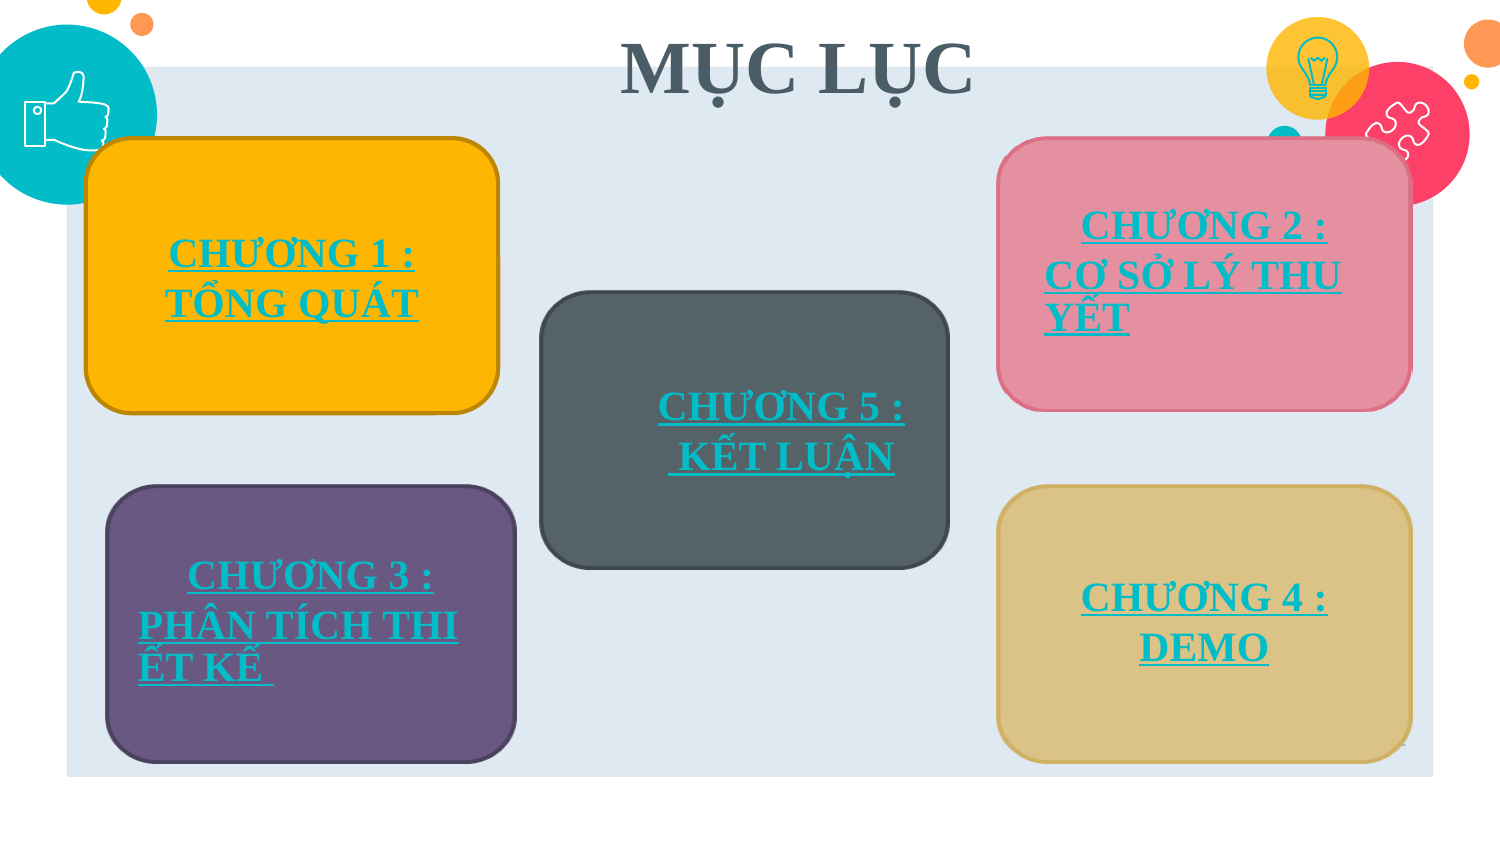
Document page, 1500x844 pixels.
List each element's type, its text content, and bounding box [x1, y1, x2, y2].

picture [104, 484, 517, 764]
list MỤC LỤC [105, 3, 1456, 89]
slide_number 2 [1412, 706, 1422, 771]
picture [995, 135, 1413, 412]
picture [995, 484, 1413, 764]
text_box CHƯƠNG 1 : TỔNG QUÁT [83, 136, 501, 416]
picture [538, 290, 951, 570]
